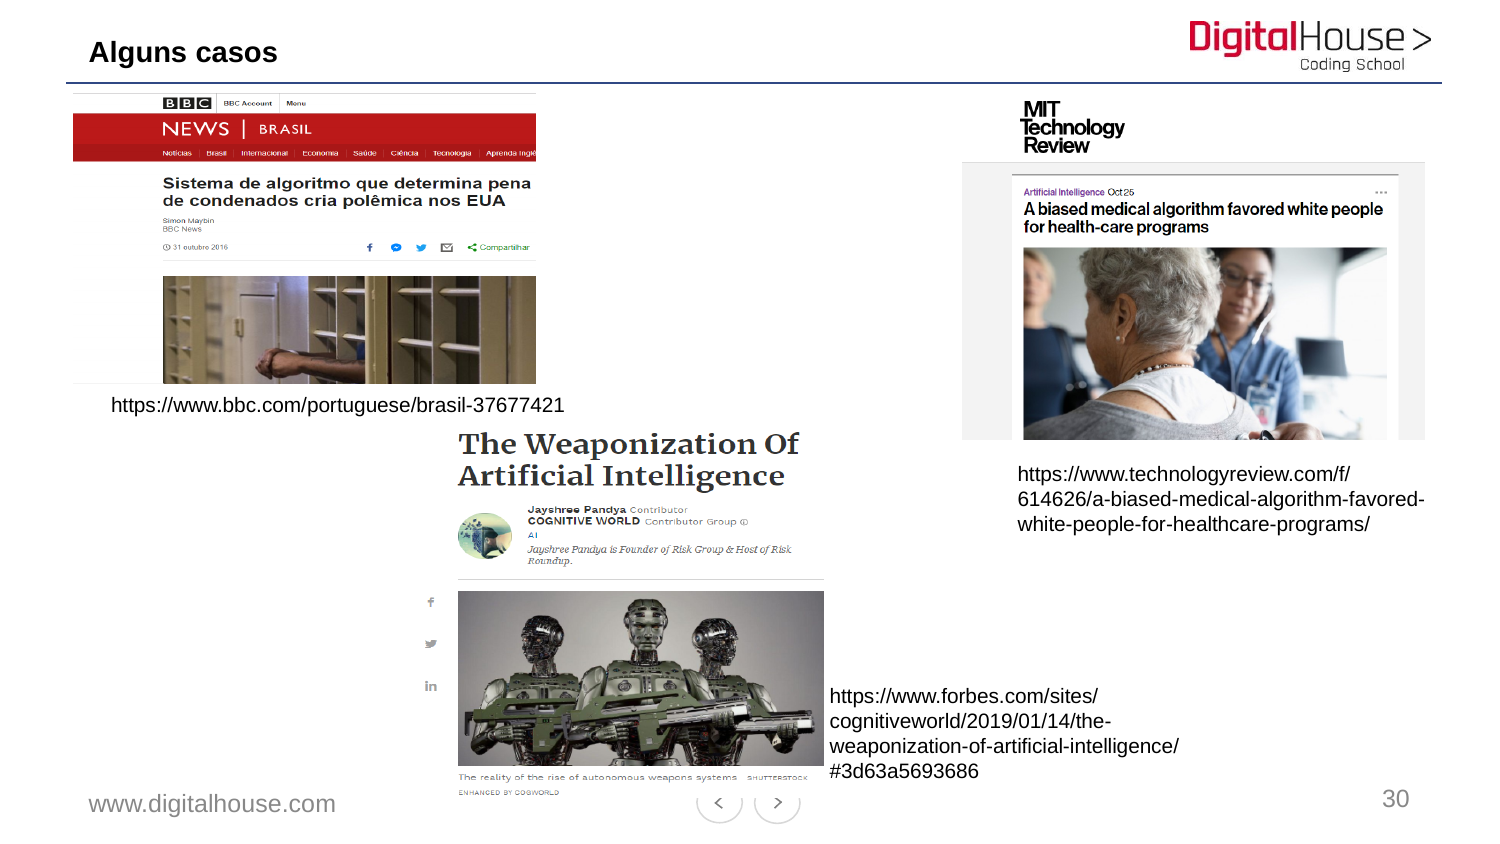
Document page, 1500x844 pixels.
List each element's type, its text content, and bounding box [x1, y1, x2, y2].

slide_number 30 [1074, 774, 1425, 820]
text_box https://www.forbes.com/sites/cognitiveworld/2019/01/14/the-weaponization-of-artificial-intelligence/#3d63a5693686 [848, 675, 1246, 790]
text_box https://www.bbc.com/portuguese/brasil-37677421 [96, 384, 621, 424]
picture [962, 93, 1426, 440]
picture [73, 93, 536, 385]
picture [1190, 21, 1431, 72]
text_box https://www.technologyreview.com/f/614626/a-biased-medical-algorithm-favored-white-people-for-healthcare-programs/ [1002, 453, 1449, 543]
picture [397, 428, 844, 798]
title Alguns casos [73, 21, 1074, 80]
